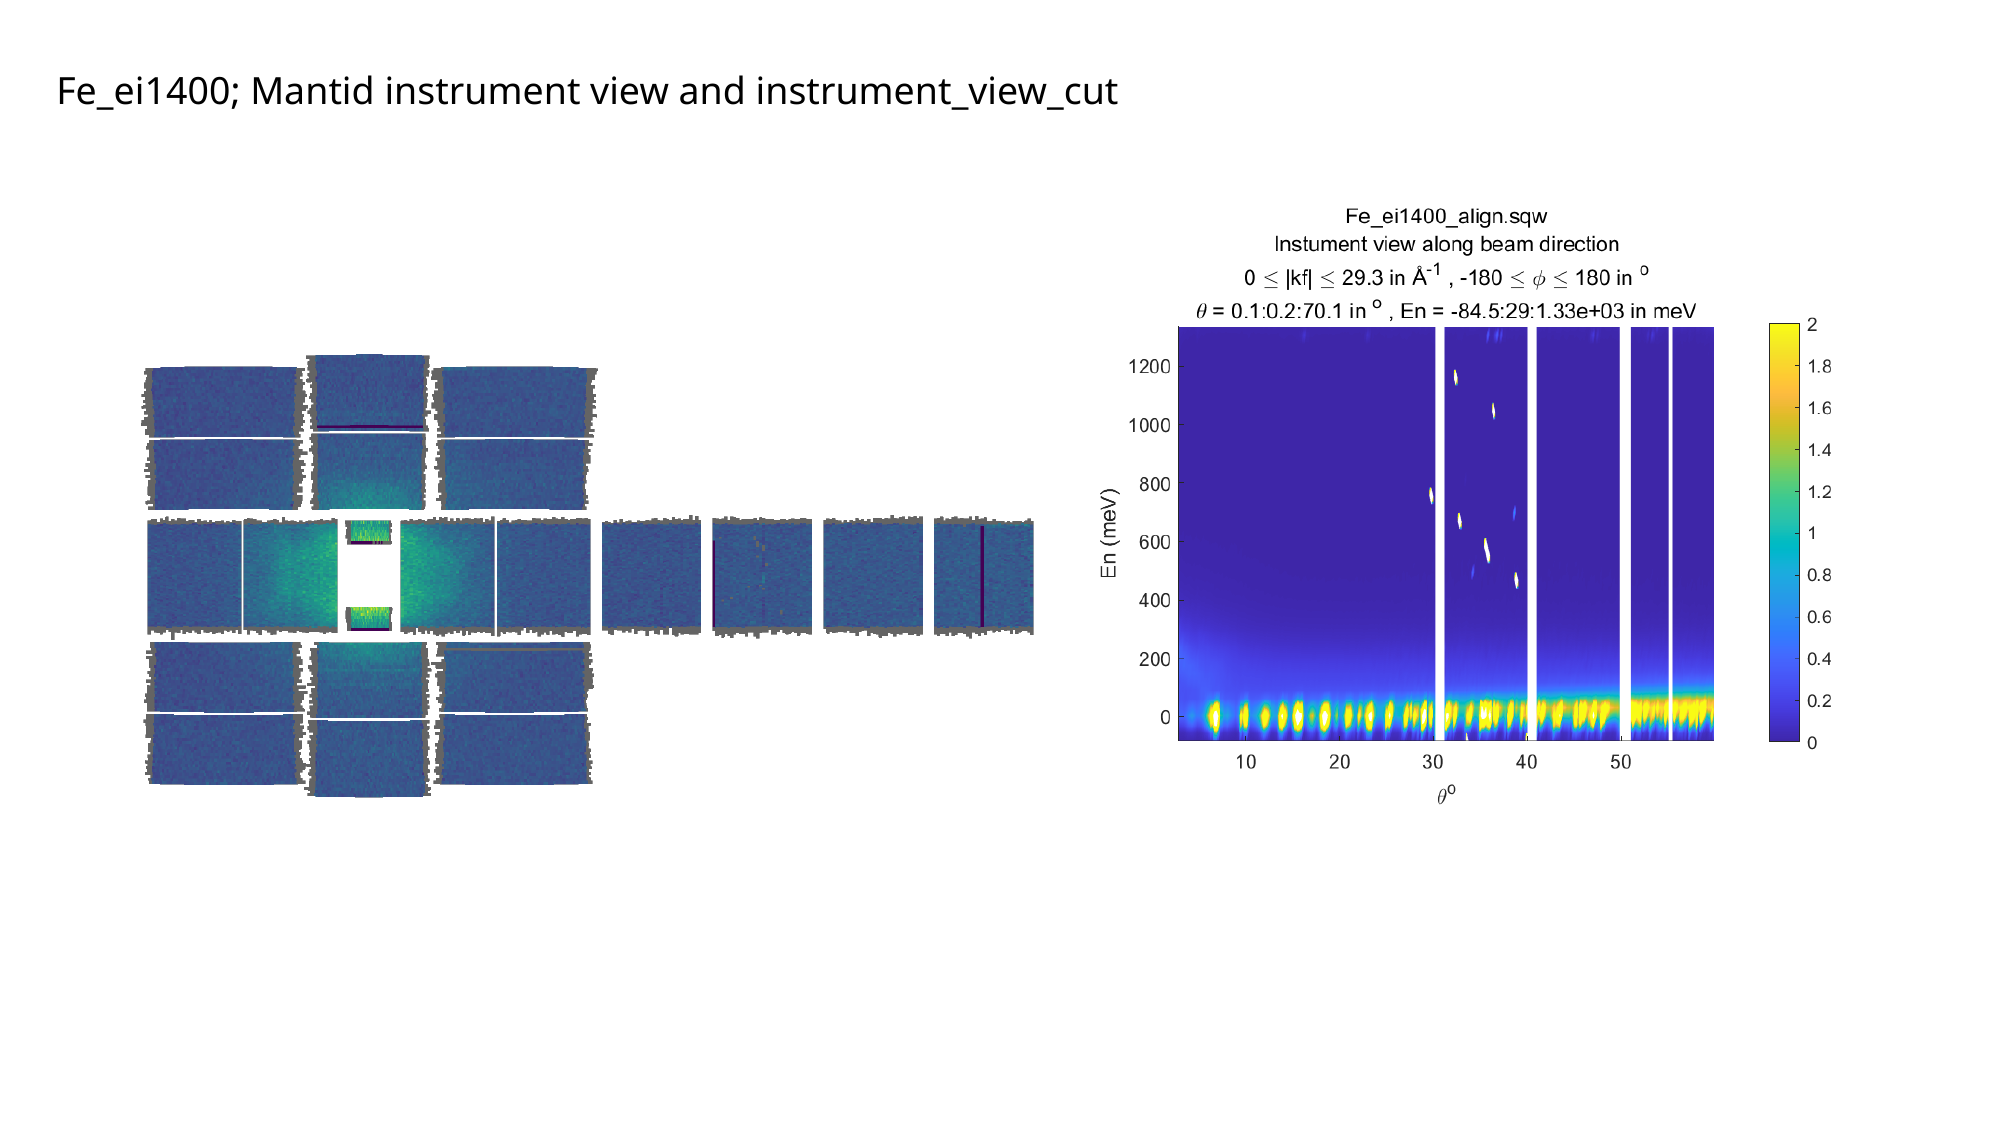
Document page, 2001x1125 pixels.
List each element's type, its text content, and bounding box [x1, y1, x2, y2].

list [97, 182, 1076, 969]
text_box Fe_ei1400; Mantid instrument view and instrument_view_cut [41, 59, 1135, 120]
picture [1088, 197, 1903, 808]
